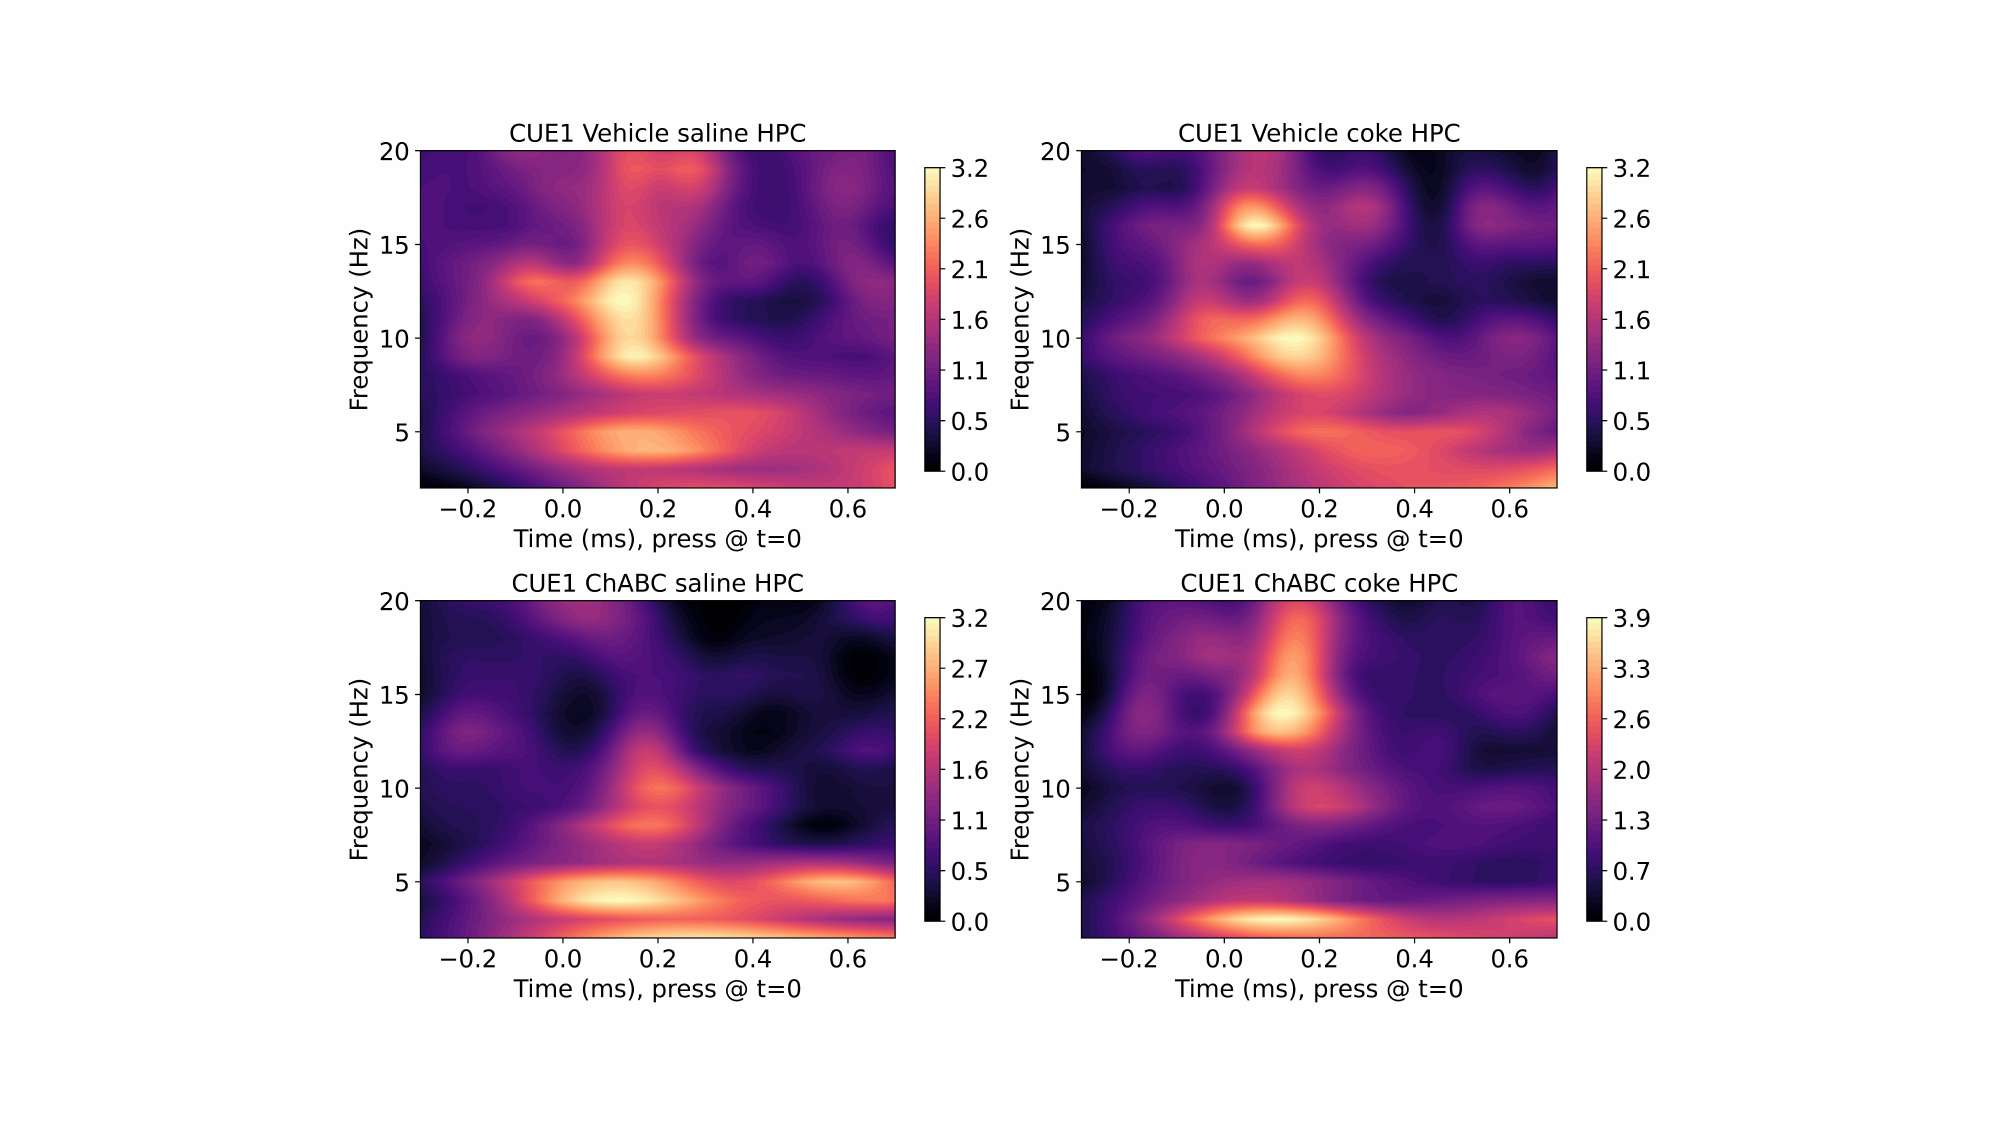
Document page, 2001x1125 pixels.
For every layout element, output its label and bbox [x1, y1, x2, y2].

text_box [338, 111, 1662, 1013]
